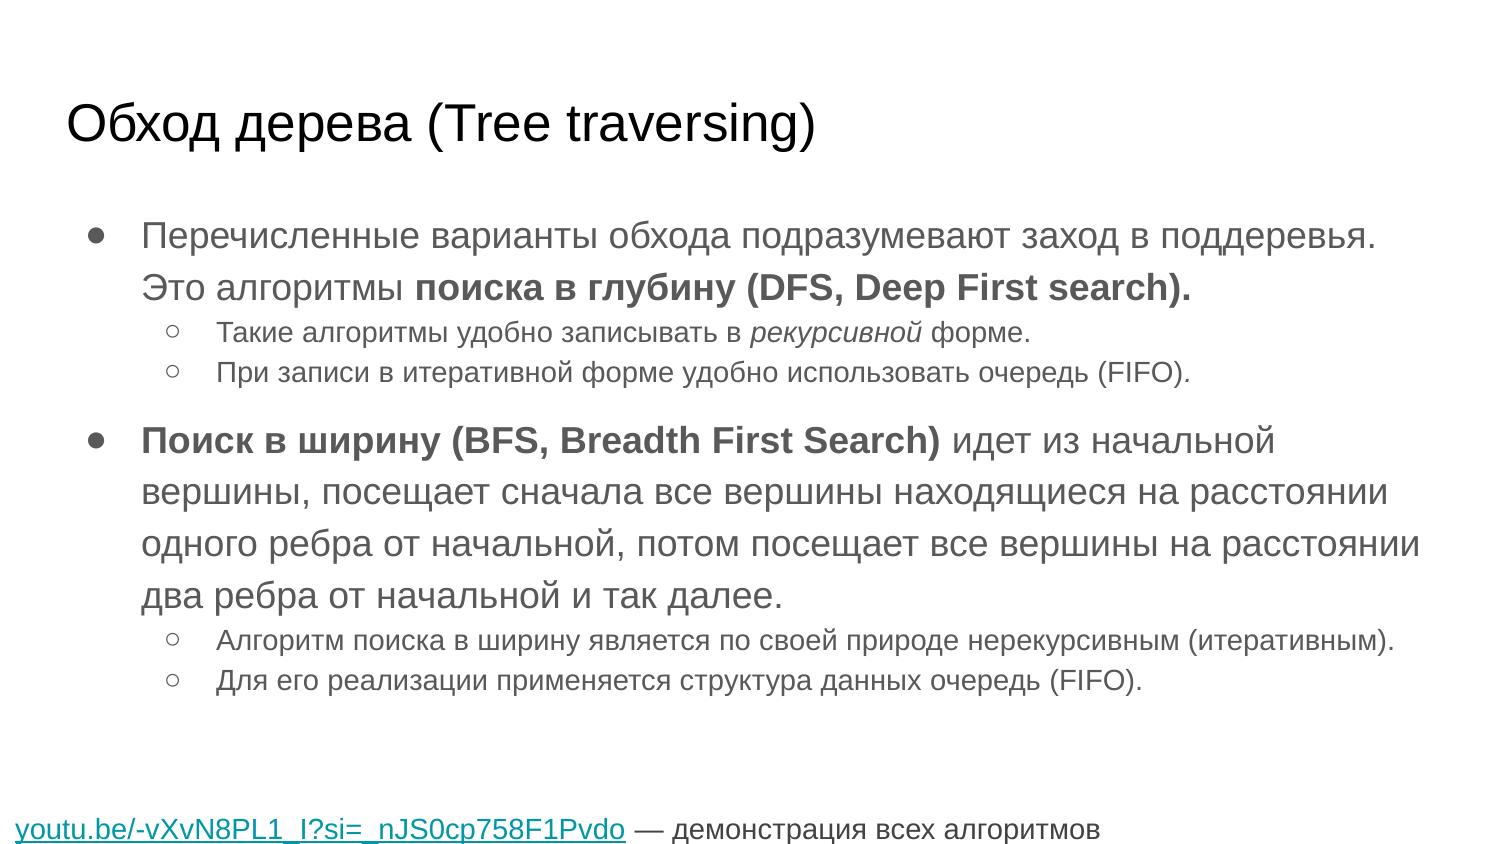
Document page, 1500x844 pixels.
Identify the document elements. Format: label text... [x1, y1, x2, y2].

title Обход дерева (Tree traversing) [51, 72, 1449, 167]
text_box youtu.be/-vXvN8PL1_I?si=_nJS0cp758F1Pvdo — демонстрация всех алгоритмов [0, 795, 1315, 844]
list Перечисленные варианты обхода подразумевают заход в поддеревья. Это алгоритмы поиска в глубину (DFS, Deep First search). Такие алгоритмы удобно записывать в рекурсивной форме. При записи в итеративной форме удобно использовать очередь (FIFO). Поиск в ширину (BFS, Breadth First Search) идет из начальной вершины, посещает сначала все вершины находящиеся на расстоянии одного ребра от начальной, потом посещает все вершины на расстоянии два ребра от начальной и так далее. Алгоритм поиска в ширину является по своей природе нерекурсивным (итеративным). Для его реализации применяется структура данных очередь (FIFO). [51, 189, 1449, 750]
